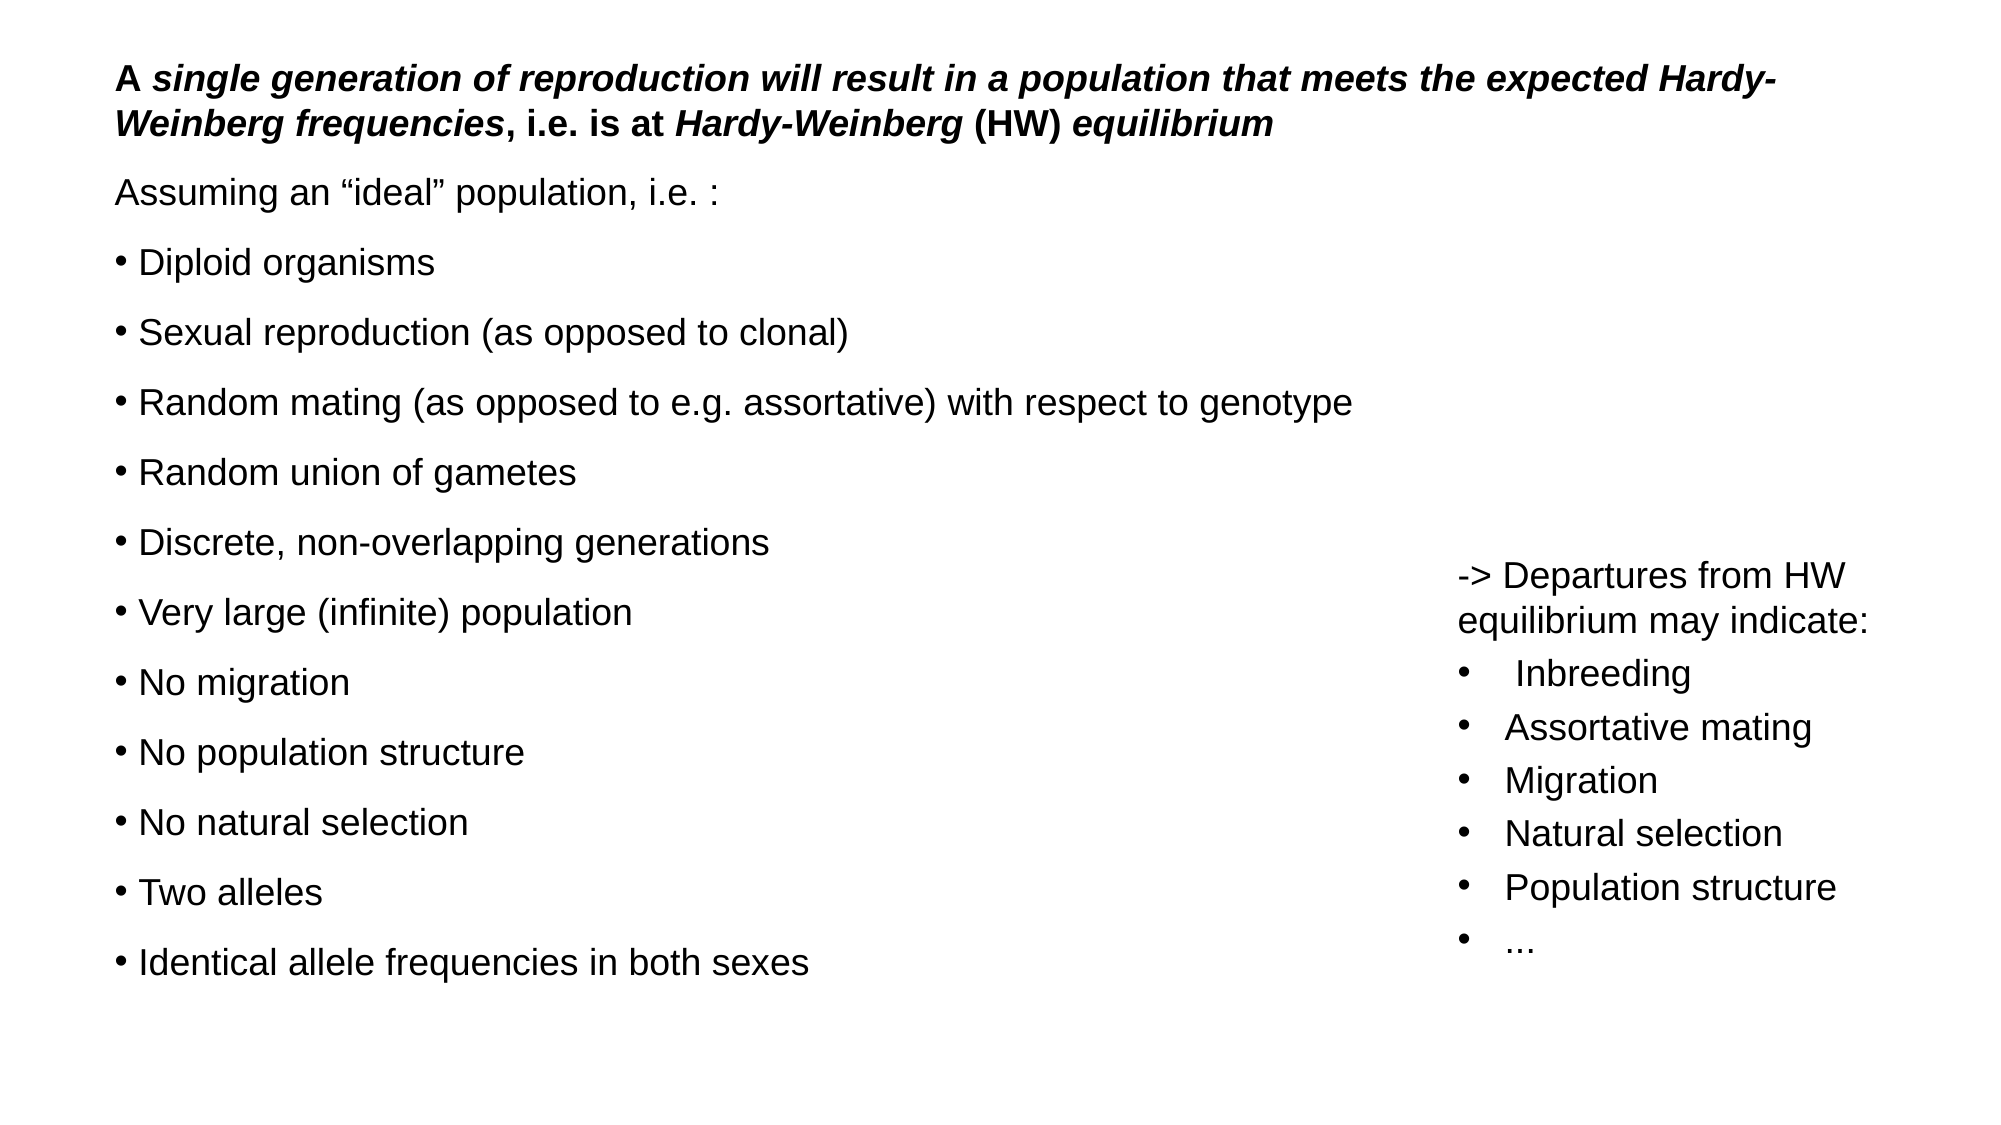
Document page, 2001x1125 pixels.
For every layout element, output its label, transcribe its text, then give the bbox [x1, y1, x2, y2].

text_box A single generation of reproduction will result in a population that meets the expected Hardy-Weinberg frequencies, i.e. is at Hardy-Weinberg (HW) equilibrium Assuming an “ideal” population, i.e. : Diploid organisms Sexual reproduction (as opposed to clonal) Random mating (as opposed to e.g. assortative) with respect to genotype Random union of gametes Discrete, non-overlapping generations Very large (infinite) population No migration No population structure No natural selection Two alleles Identical allele frequencies in both sexes [99, 46, 1859, 991]
text_box -> Departures from HW equilibrium may indicate: Inbreeding Assortative mating Migration Natural selection Population structure ... [1442, 543, 1900, 969]
